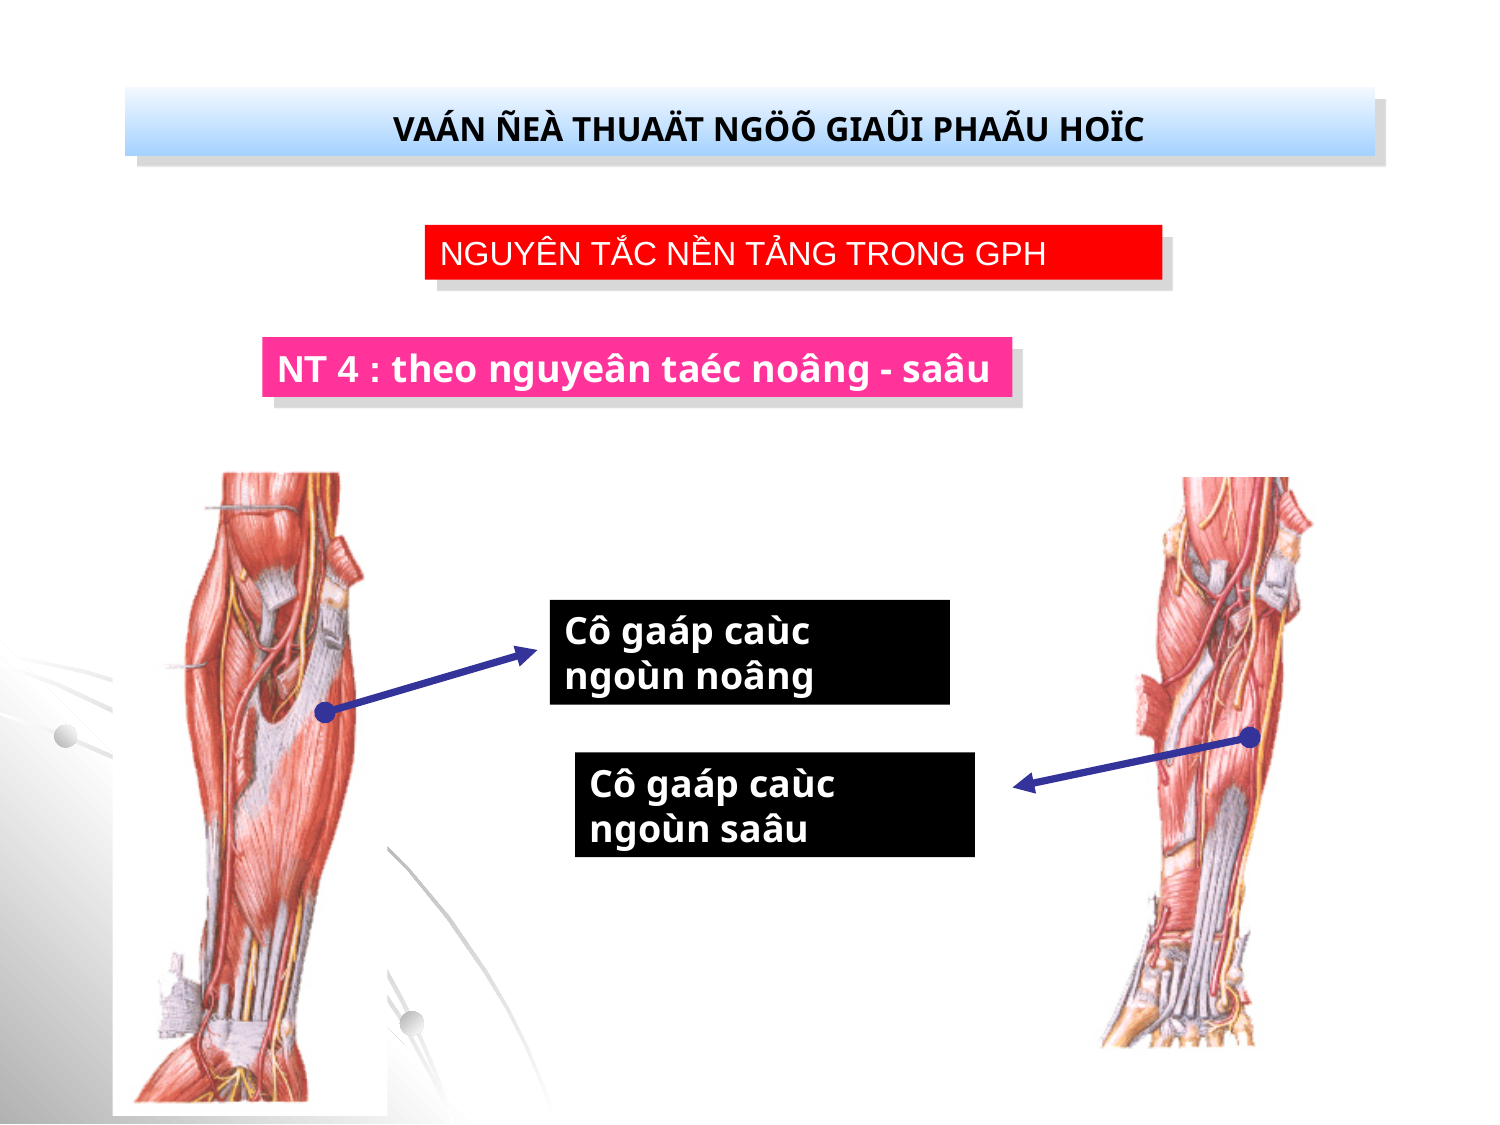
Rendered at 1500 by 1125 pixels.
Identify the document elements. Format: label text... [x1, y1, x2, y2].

picture [1074, 477, 1338, 1063]
text_box Cô gaáp caùc ngoùn saâu [575, 752, 975, 858]
text_box NT 4 : theo nguyeân taéc noâng - saâu [262, 337, 1013, 397]
title VAÁN ÑEÀ THUAÄT NGÖÕ GIAÛI PHAÃU HOÏC [124, 87, 1376, 157]
text_box Cô gaáp caùc ngoùn noâng [549, 599, 950, 705]
text_box [391, 647, 538, 694]
text_box [1012, 775, 1069, 791]
text_box NGUYÊN TẮC NỀN TẢNG TRONG GPH [424, 224, 1163, 280]
picture [112, 458, 388, 1117]
